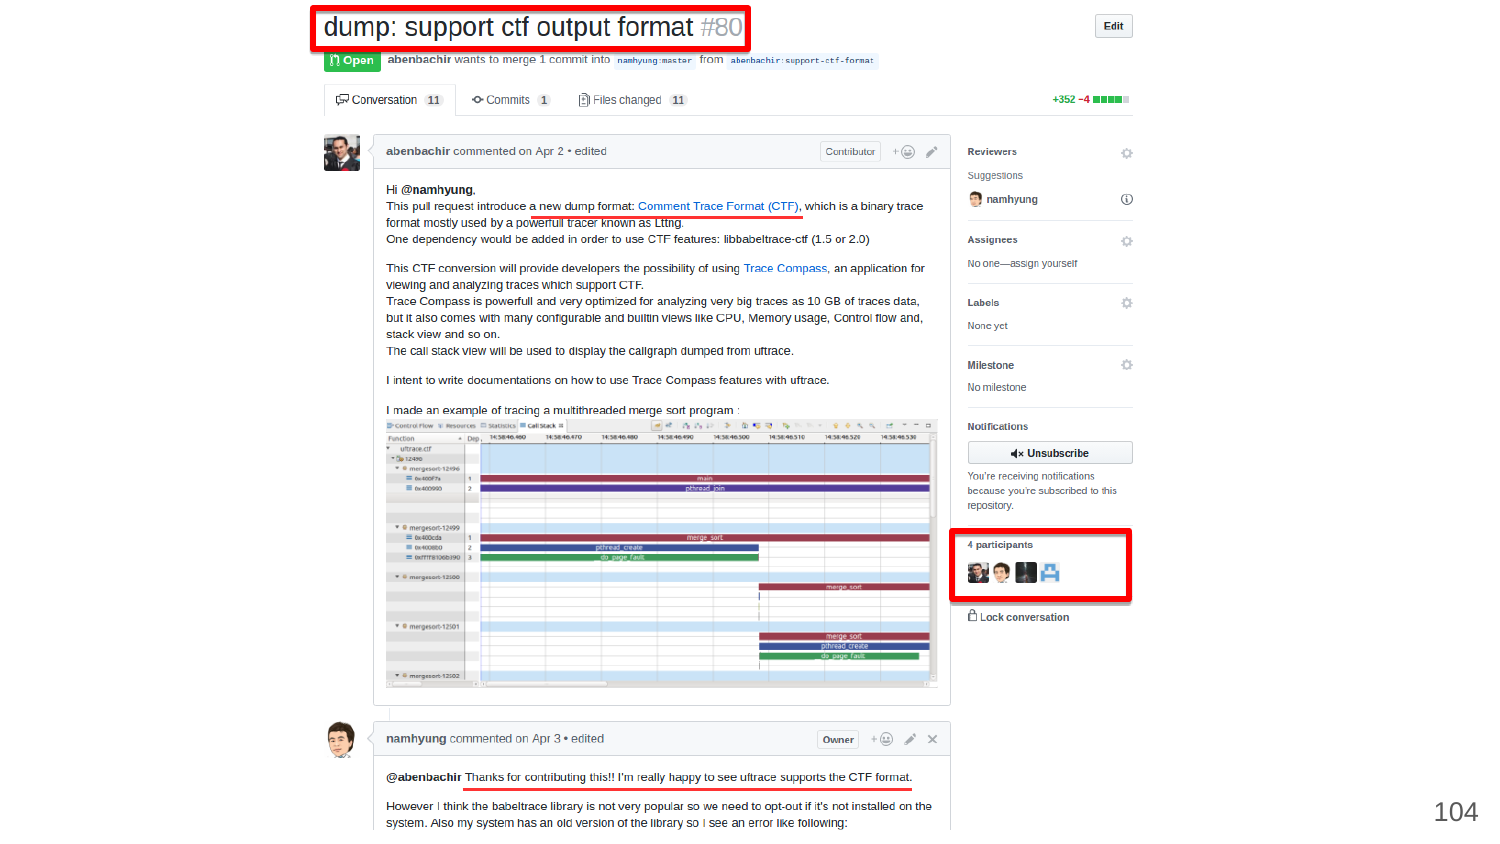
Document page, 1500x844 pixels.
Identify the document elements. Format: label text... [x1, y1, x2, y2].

slide_number ‹#› [1403, 779, 1494, 844]
picture [306, 7, 1148, 831]
